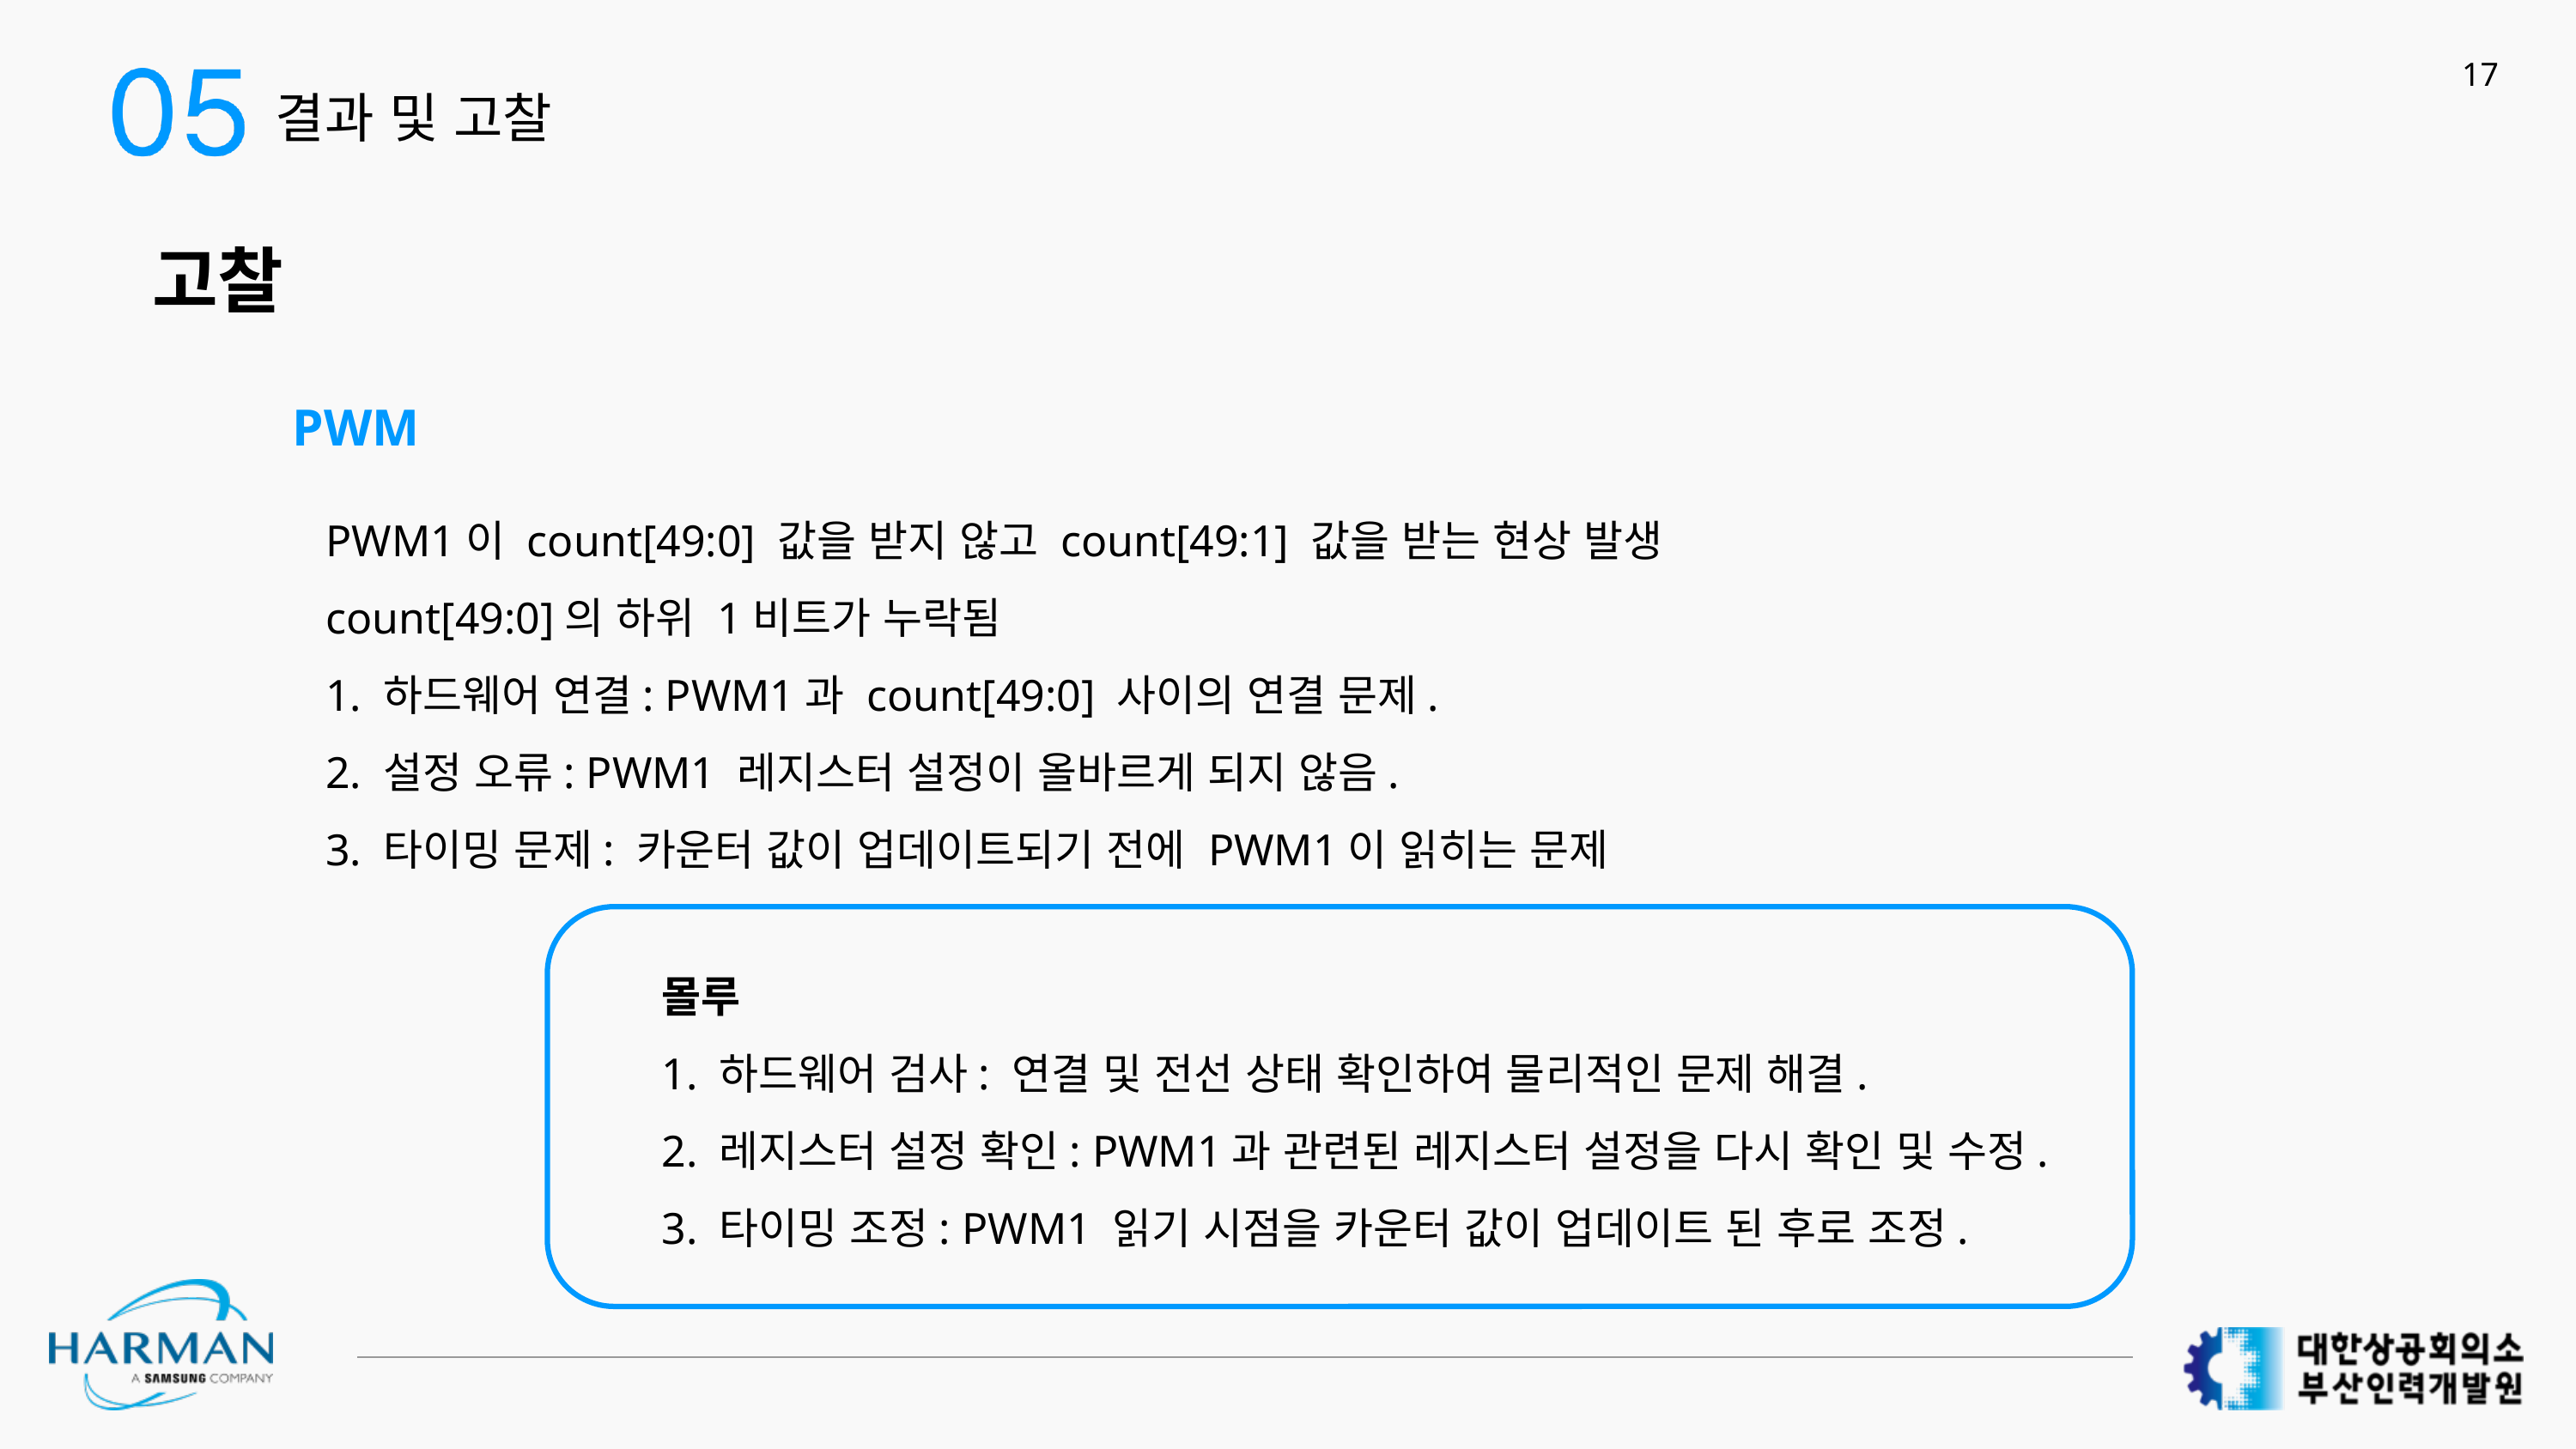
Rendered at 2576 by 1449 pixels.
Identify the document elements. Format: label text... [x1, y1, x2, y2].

text_box 결과 및 고찰 [380, 73, 999, 155]
text_box PWM PWM1이 count[49:0] 값을 받지 않고 count[49:1] 값을 받는 현상 발생 count[49:0]의 하위 1비트가 누락됨 1. 하드웨어 연결: PWM1과 count[49:0] 사이의 연결 문제. 2. 설정 오류: PWM1 레지스터 설정이 올바르게 되지 않음. 3. 타이밍 문제: 카운터 값이 업데이트되기 전에 PWM1이 읽히는 문제 [279, 359, 1676, 881]
picture [52, 0, 376, 306]
text_box 고찰 [139, 207, 1245, 328]
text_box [49, 1279, 273, 1410]
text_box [2182, 1327, 2524, 1410]
text_box [545, 905, 2135, 1309]
slide_number 17 [2210, 50, 2512, 102]
